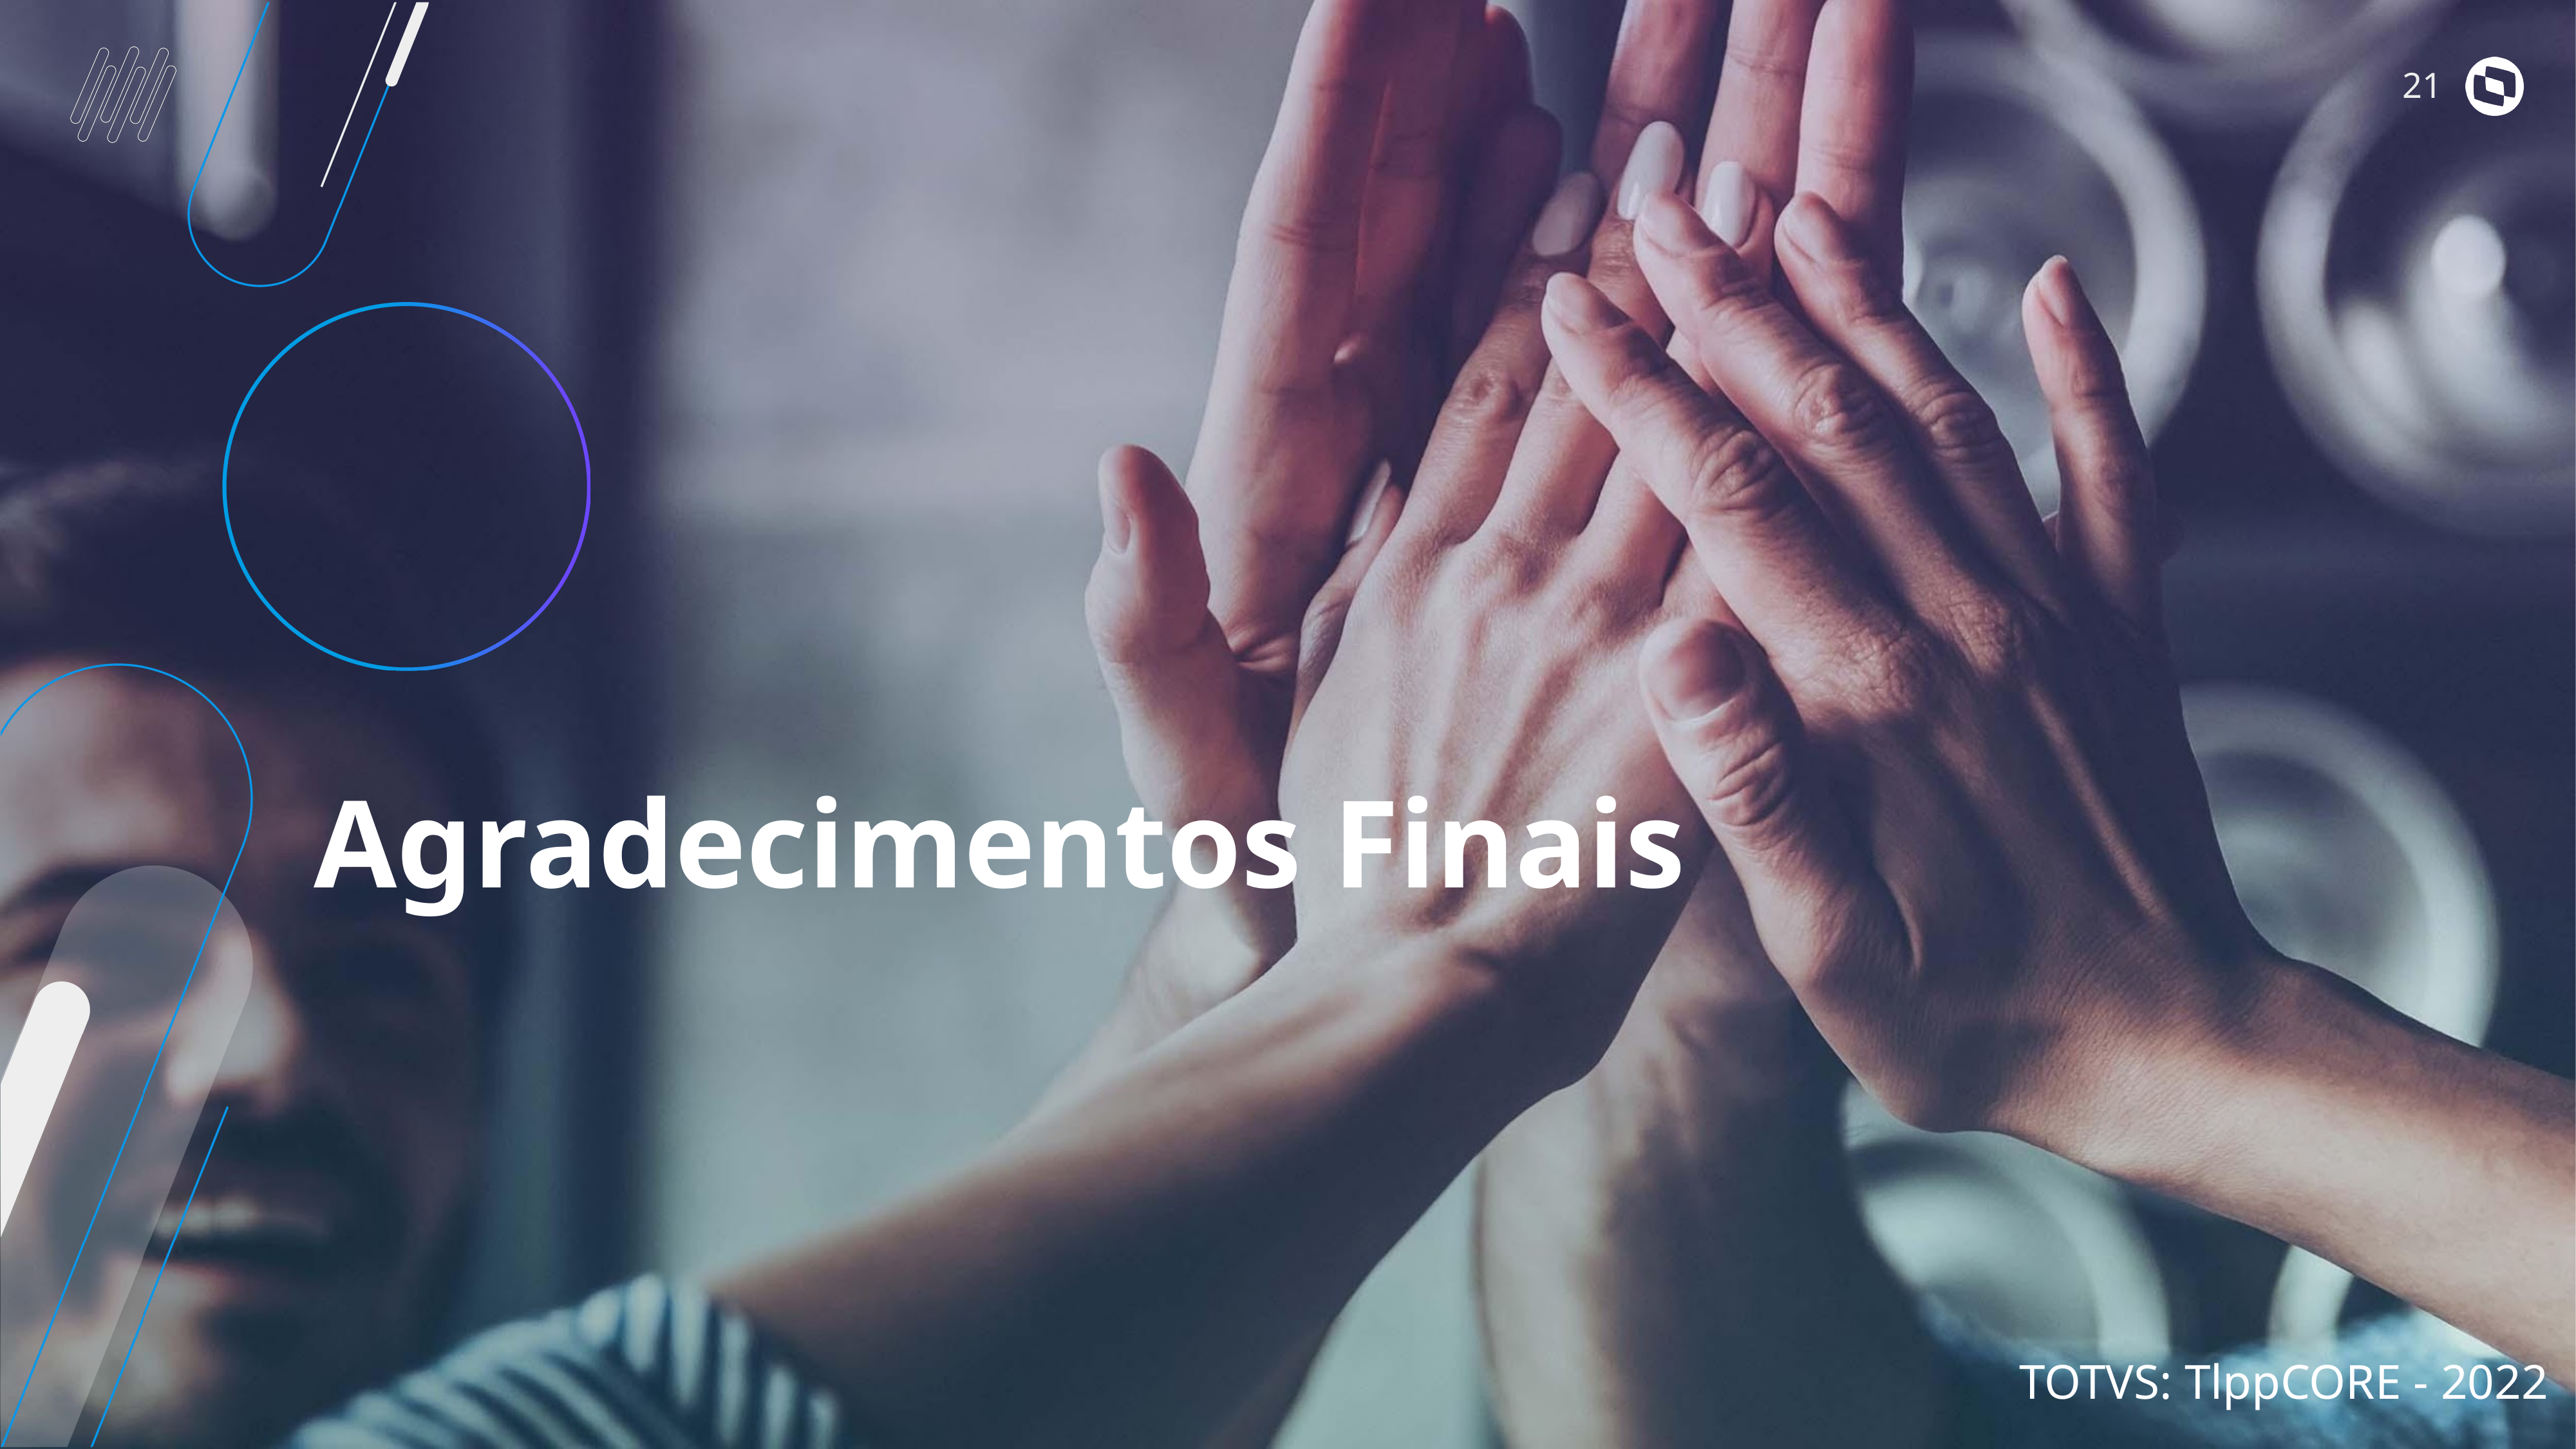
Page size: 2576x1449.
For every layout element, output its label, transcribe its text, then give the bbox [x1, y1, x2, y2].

title TOTVS: TlppCORE - 2022 [2009, 1342, 2576, 1449]
picture [0, 0, 2576, 1449]
title Agradecimentos Finais [304, 744, 1845, 1041]
